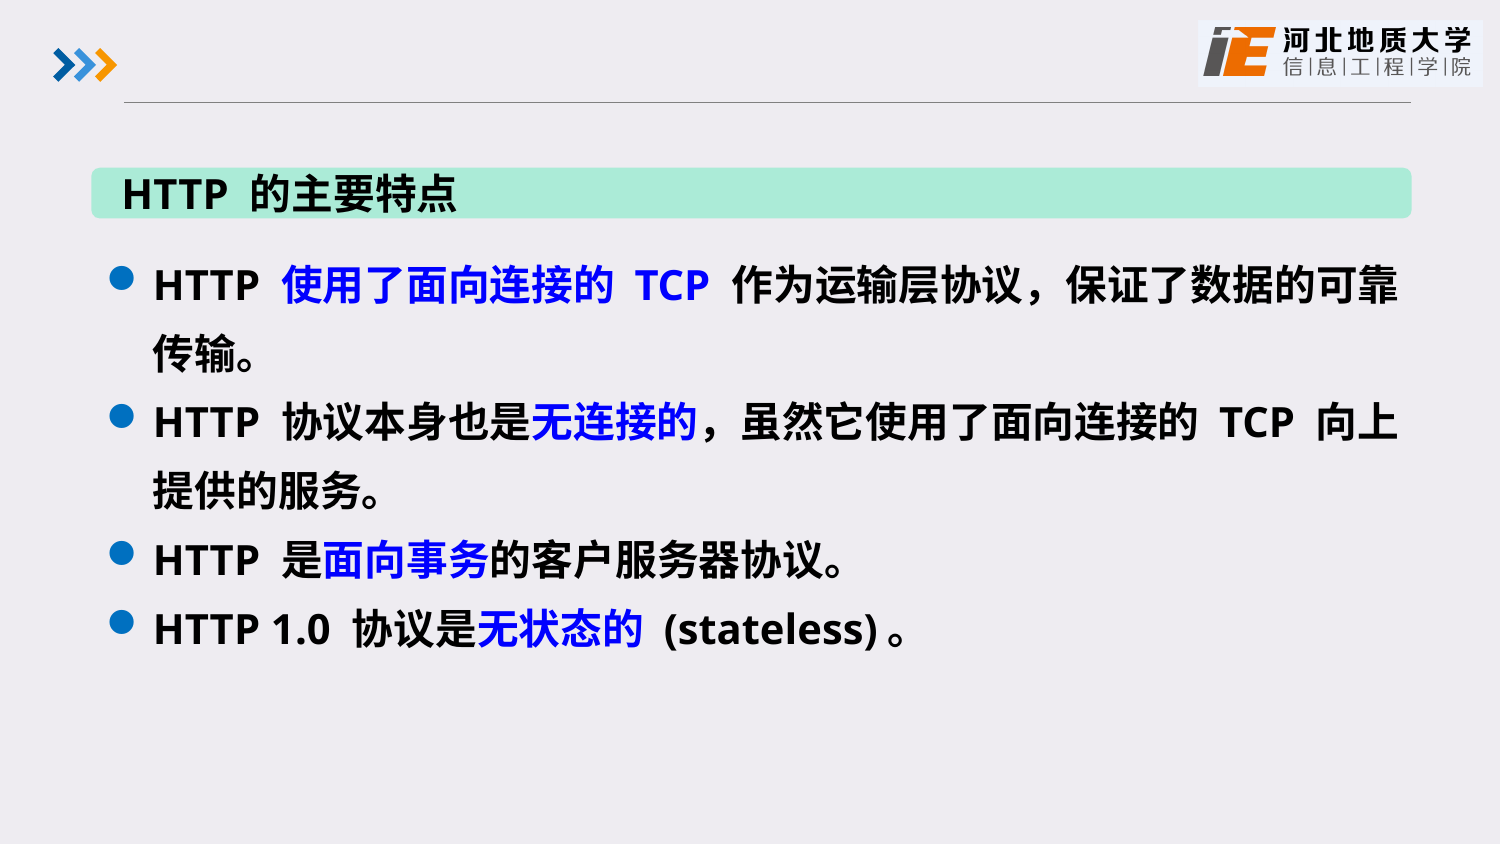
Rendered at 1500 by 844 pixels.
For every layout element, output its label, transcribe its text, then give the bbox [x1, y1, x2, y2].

text_box HTTP 使用了面向连接的 TCP 作为运输层协议，保证了数据的可靠传输。 HTTP 协议本身也是无连接的，虽然它使用了面向连接的 TCP 向上提供的服务。 HTTP 是面向事务的客户服务器协议。 HTTP 1.0 协议是无状态的 (stateless)。 [91, 232, 1439, 660]
text_box HTTP 的主要特点 [106, 160, 474, 226]
text_box [474, 167, 1412, 219]
text_box [91, 167, 106, 219]
picture [1198, 20, 1483, 87]
